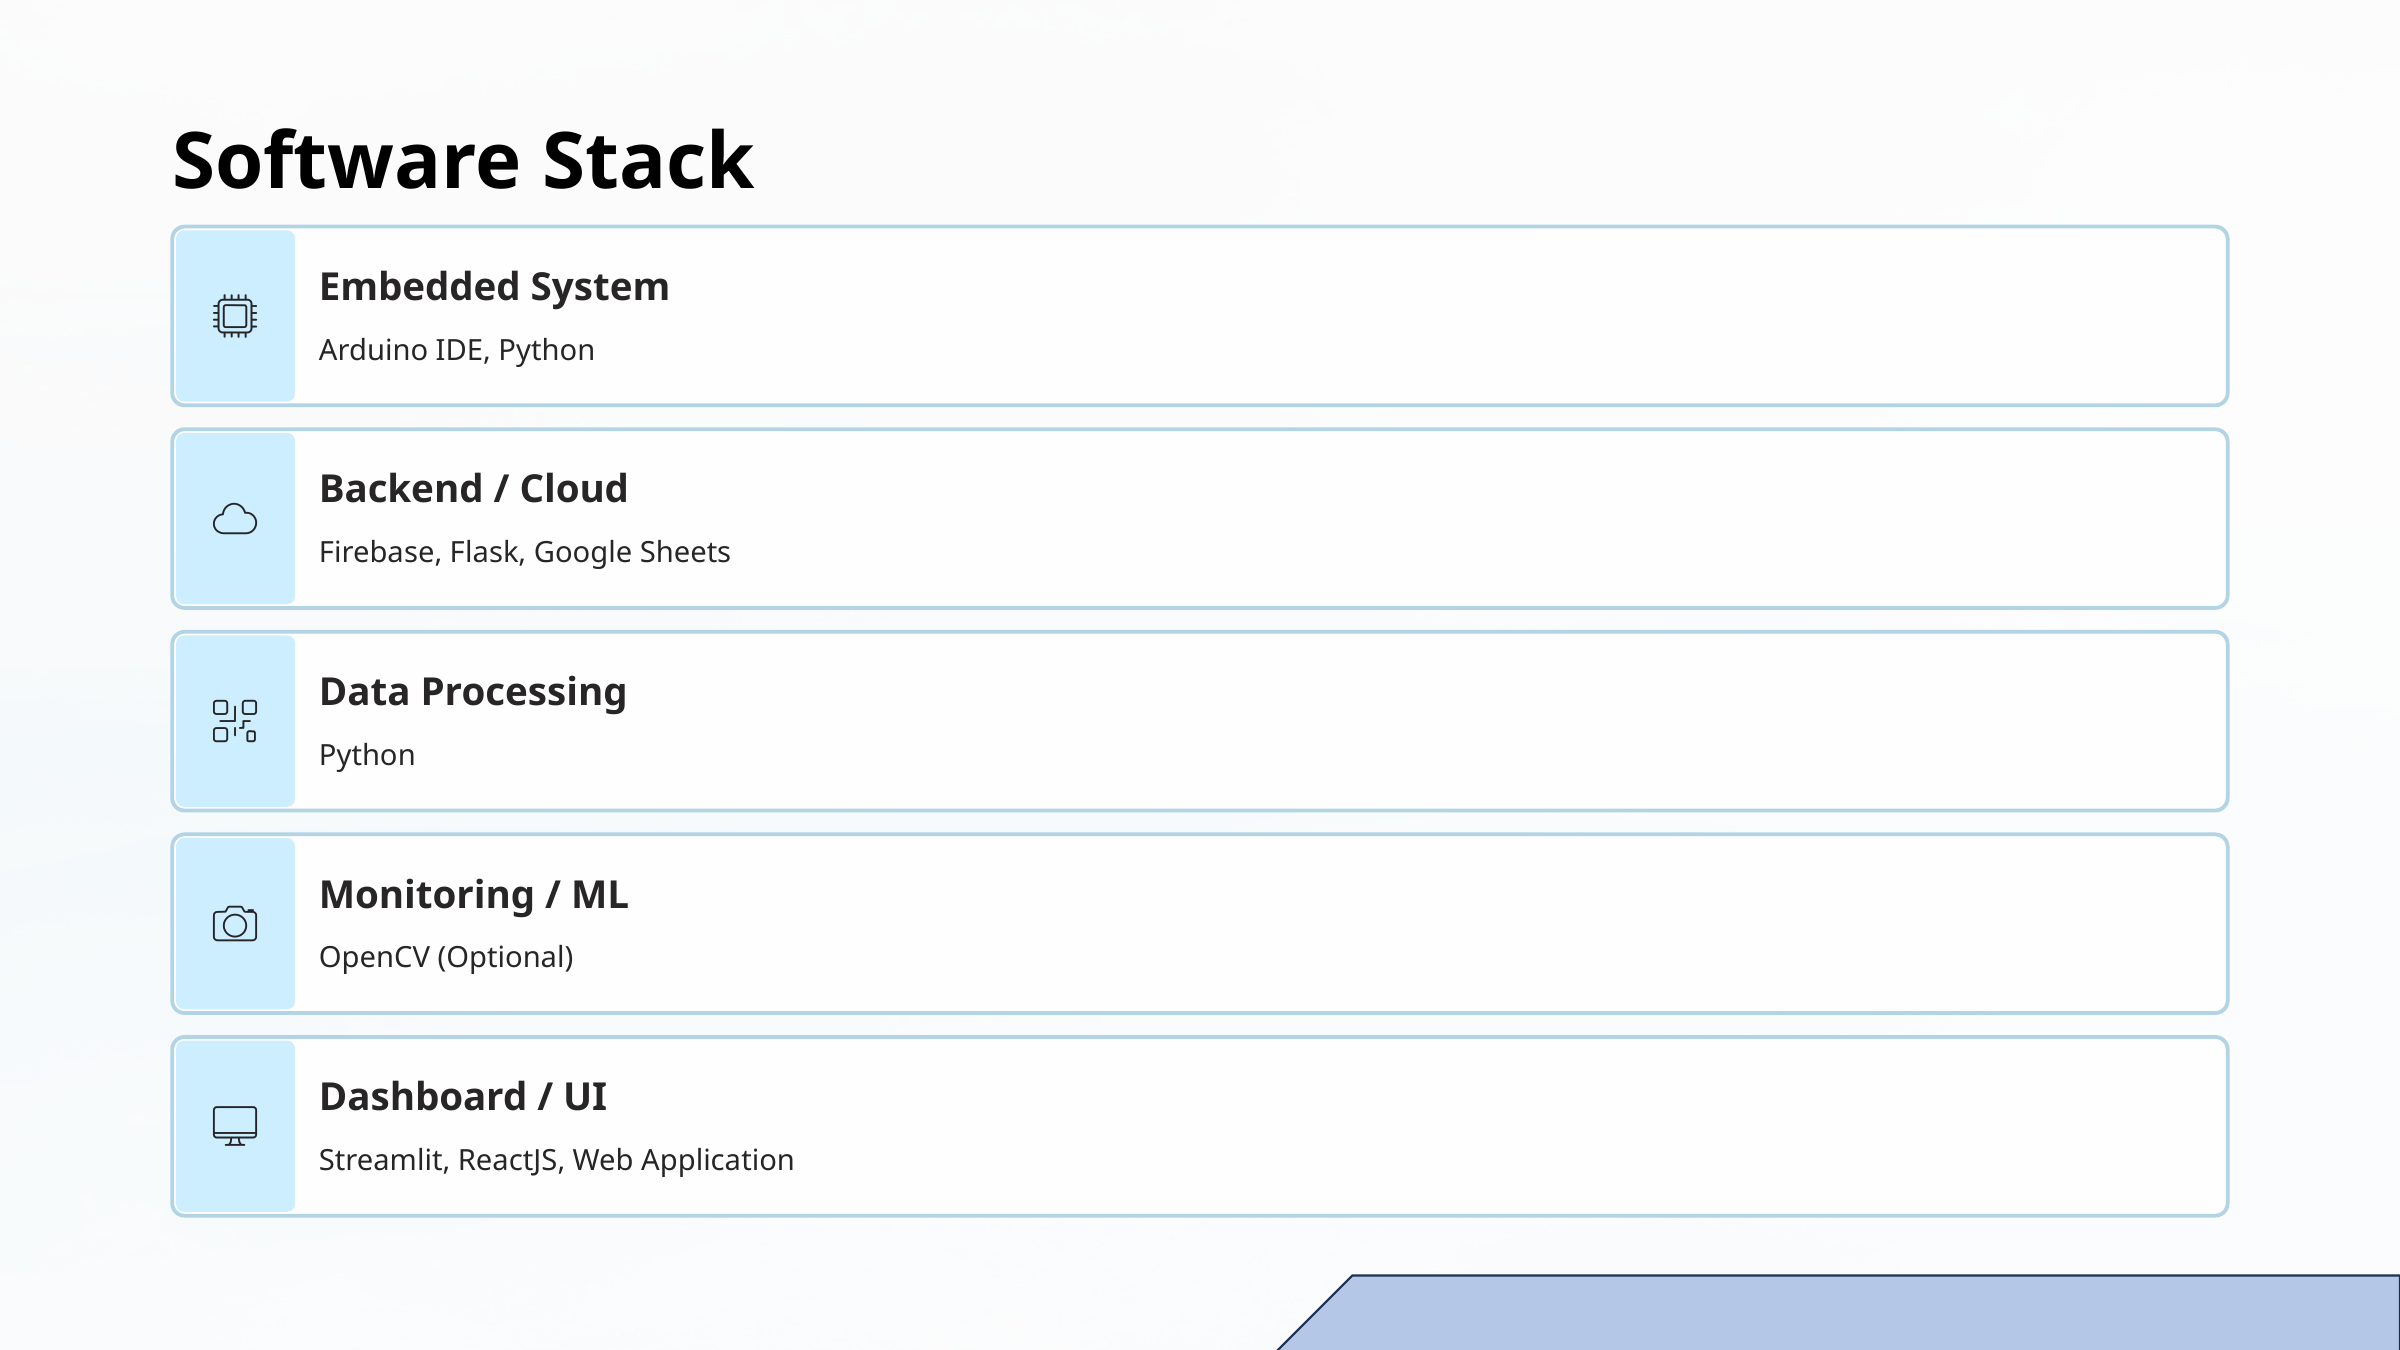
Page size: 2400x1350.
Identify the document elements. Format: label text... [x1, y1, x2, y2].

text_box [175, 1040, 296, 1212]
text_box [172, 631, 2228, 811]
text_box Backend / Cloud [319, 462, 710, 512]
text_box [1276, 1274, 2400, 1350]
text_box Arduino IDE, Python [319, 323, 2195, 367]
text_box OpenCV (Optional) [319, 931, 2195, 974]
text_box Embedded System [319, 260, 710, 309]
text_box Software Stack [172, 107, 955, 206]
text_box [172, 834, 2228, 1014]
text_box [172, 226, 2228, 406]
text_box Streamlit, ReactJS, Web Application [319, 1133, 2195, 1177]
text_box [172, 1036, 2228, 1216]
text_box Python [319, 728, 2195, 772]
text_box Dashboard / UI [319, 1070, 710, 1120]
picture [212, 293, 258, 339]
text_box [175, 837, 296, 1010]
text_box [175, 432, 296, 605]
picture [212, 496, 258, 541]
text_box Firebase, Flask, Google Sheets [319, 525, 2195, 569]
picture [212, 698, 258, 744]
text_box Monitoring / ML [319, 867, 710, 917]
picture [212, 1103, 258, 1149]
text_box Data Processing [319, 665, 710, 715]
text_box [172, 429, 2228, 608]
text_box [175, 230, 296, 402]
picture [212, 901, 258, 946]
text_box [175, 635, 296, 807]
